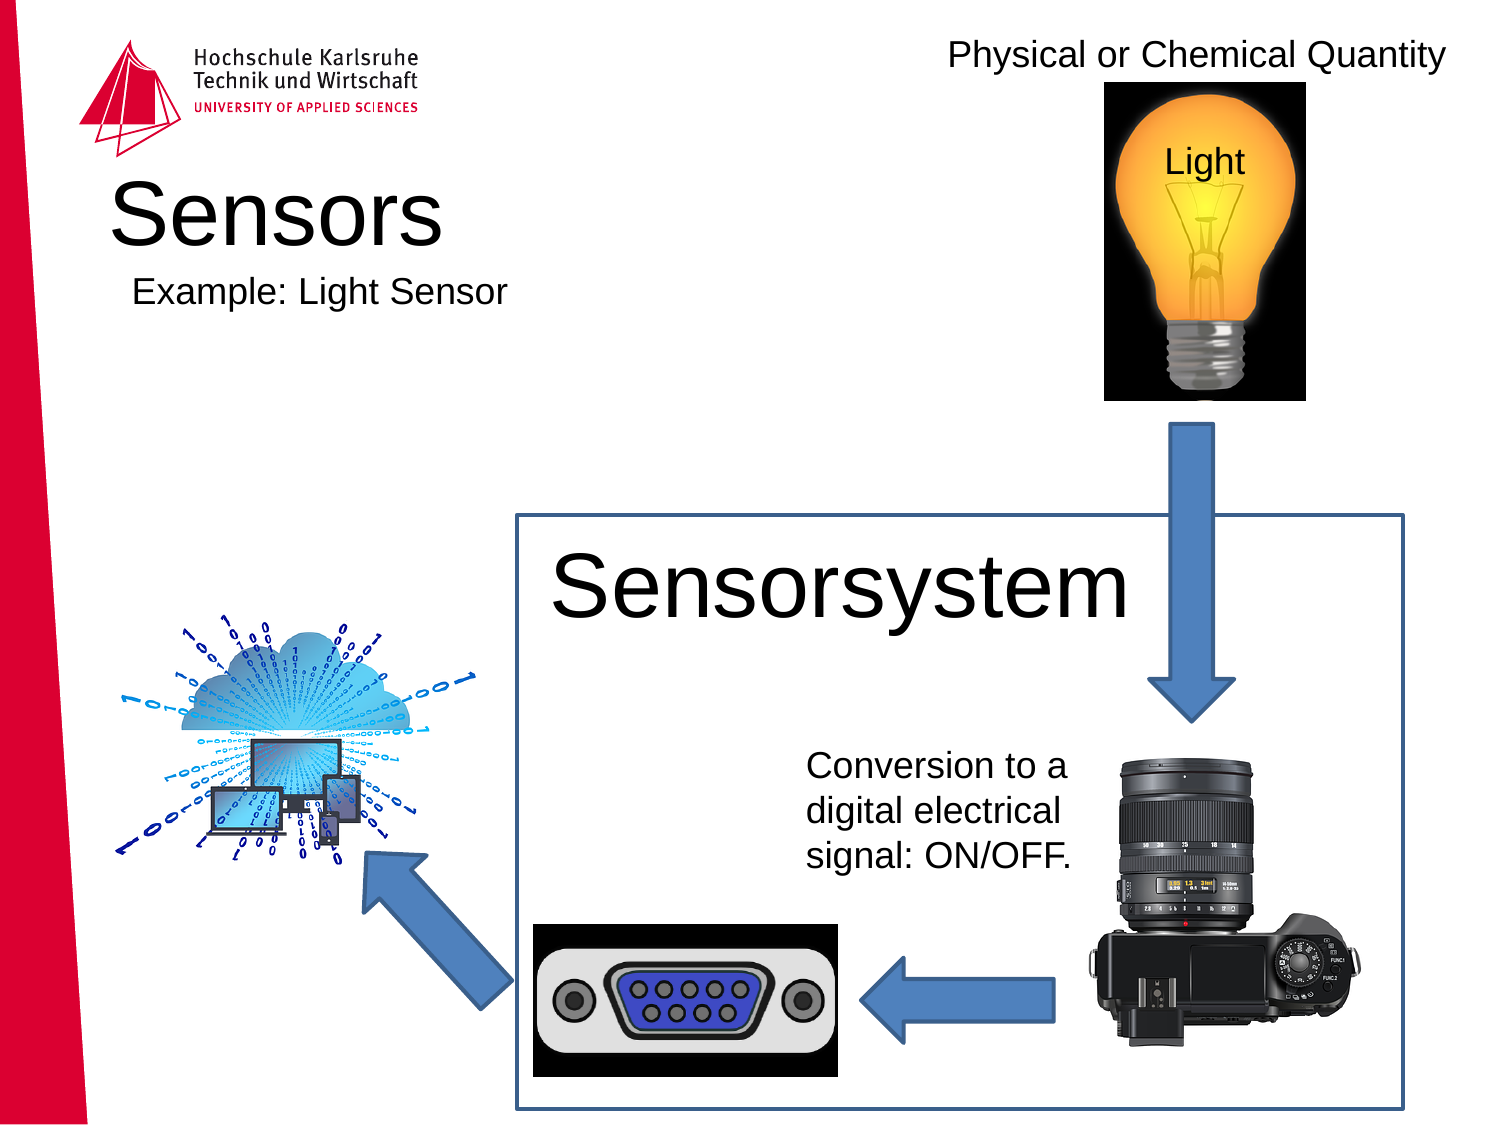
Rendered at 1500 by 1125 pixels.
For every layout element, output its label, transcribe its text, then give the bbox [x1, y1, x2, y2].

picture [74, 592, 510, 882]
text_box [515, 513, 1405, 1111]
text_box [361, 891, 515, 1012]
picture [533, 924, 838, 1077]
picture [1104, 82, 1306, 402]
picture [1076, 744, 1369, 1061]
text_box Sensors [108, 164, 785, 268]
text_box Example: Light Sensor [116, 268, 524, 319]
text_box Physical or Chemical Quantity [932, 22, 1462, 82]
text_box [1147, 421, 1237, 724]
